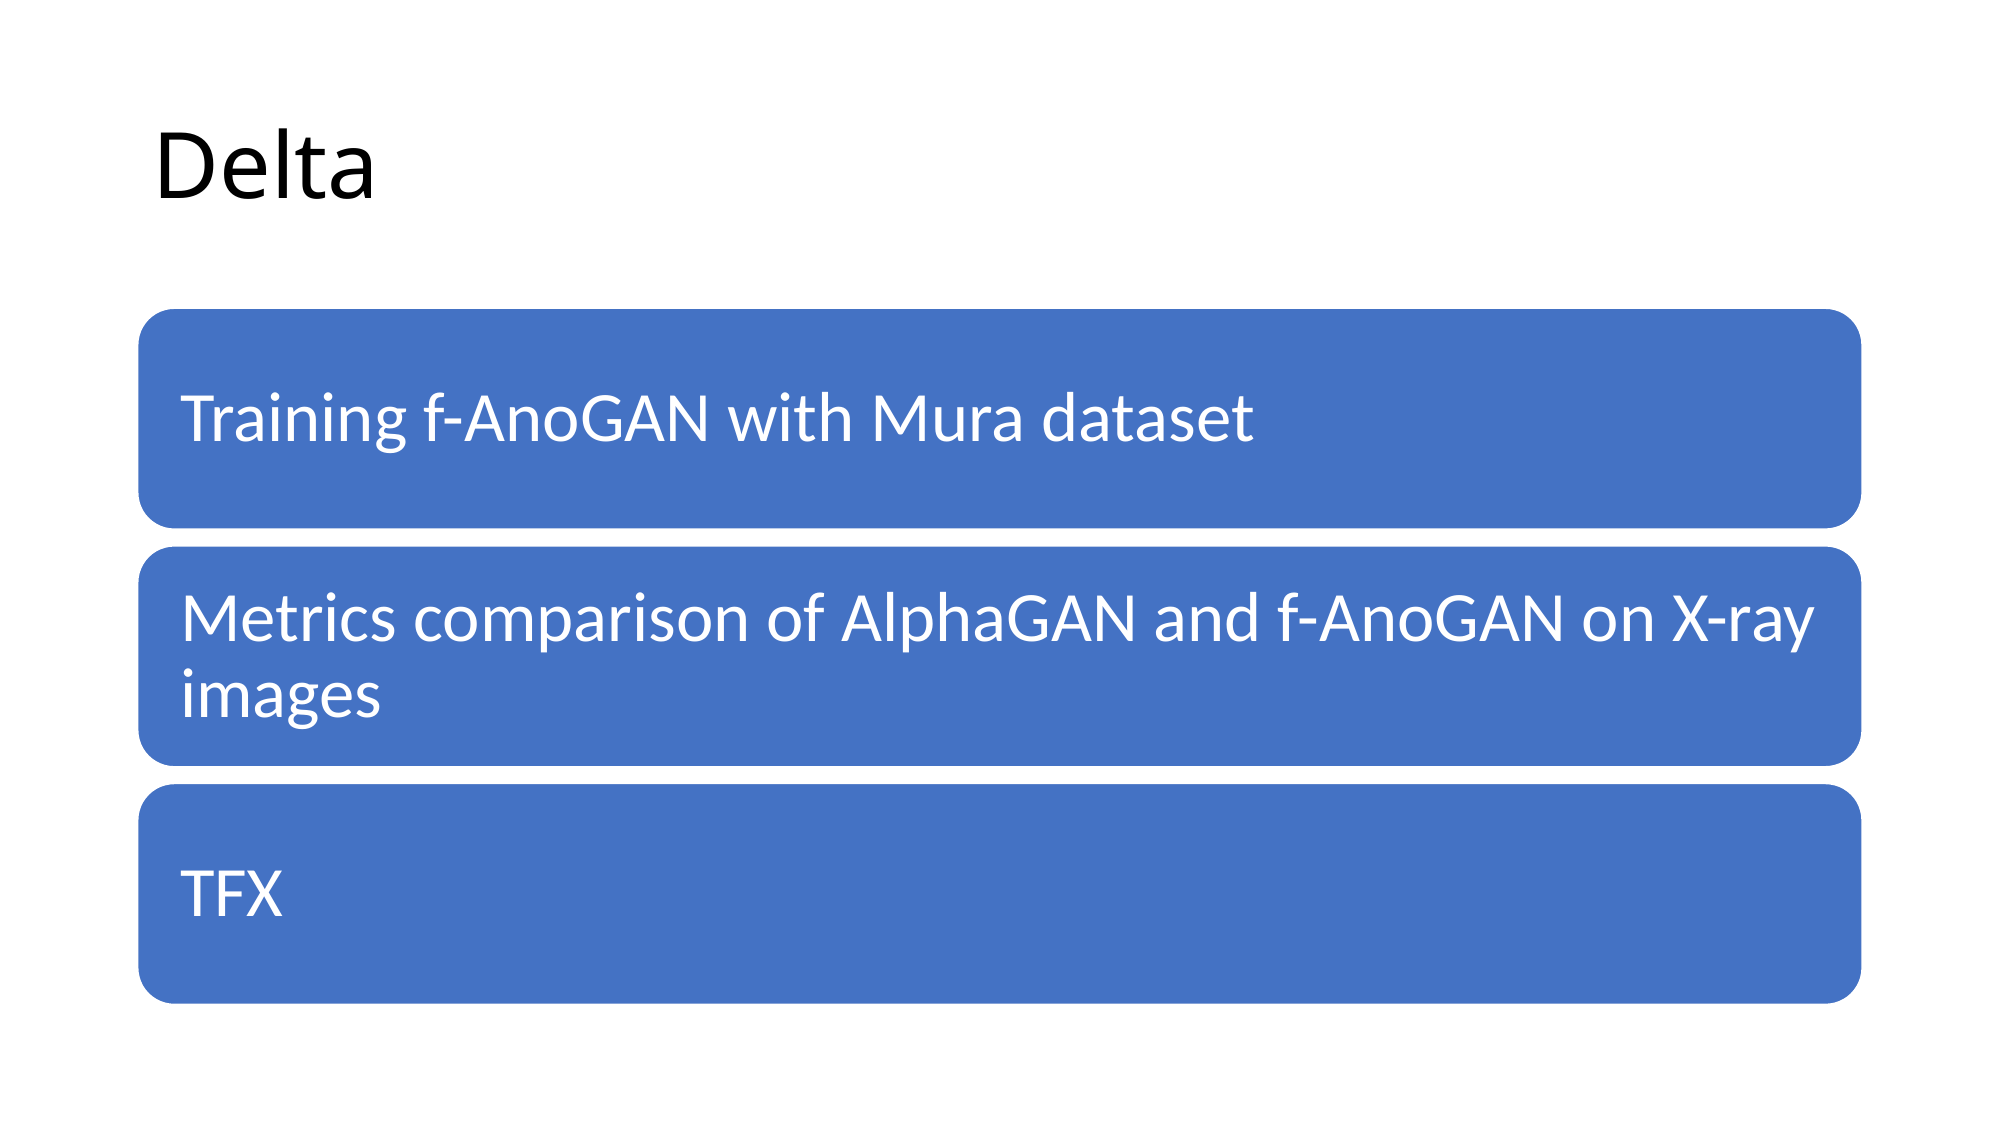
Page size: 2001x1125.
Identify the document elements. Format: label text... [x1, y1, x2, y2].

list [137, 299, 1863, 1014]
title Delta [137, 59, 1863, 278]
